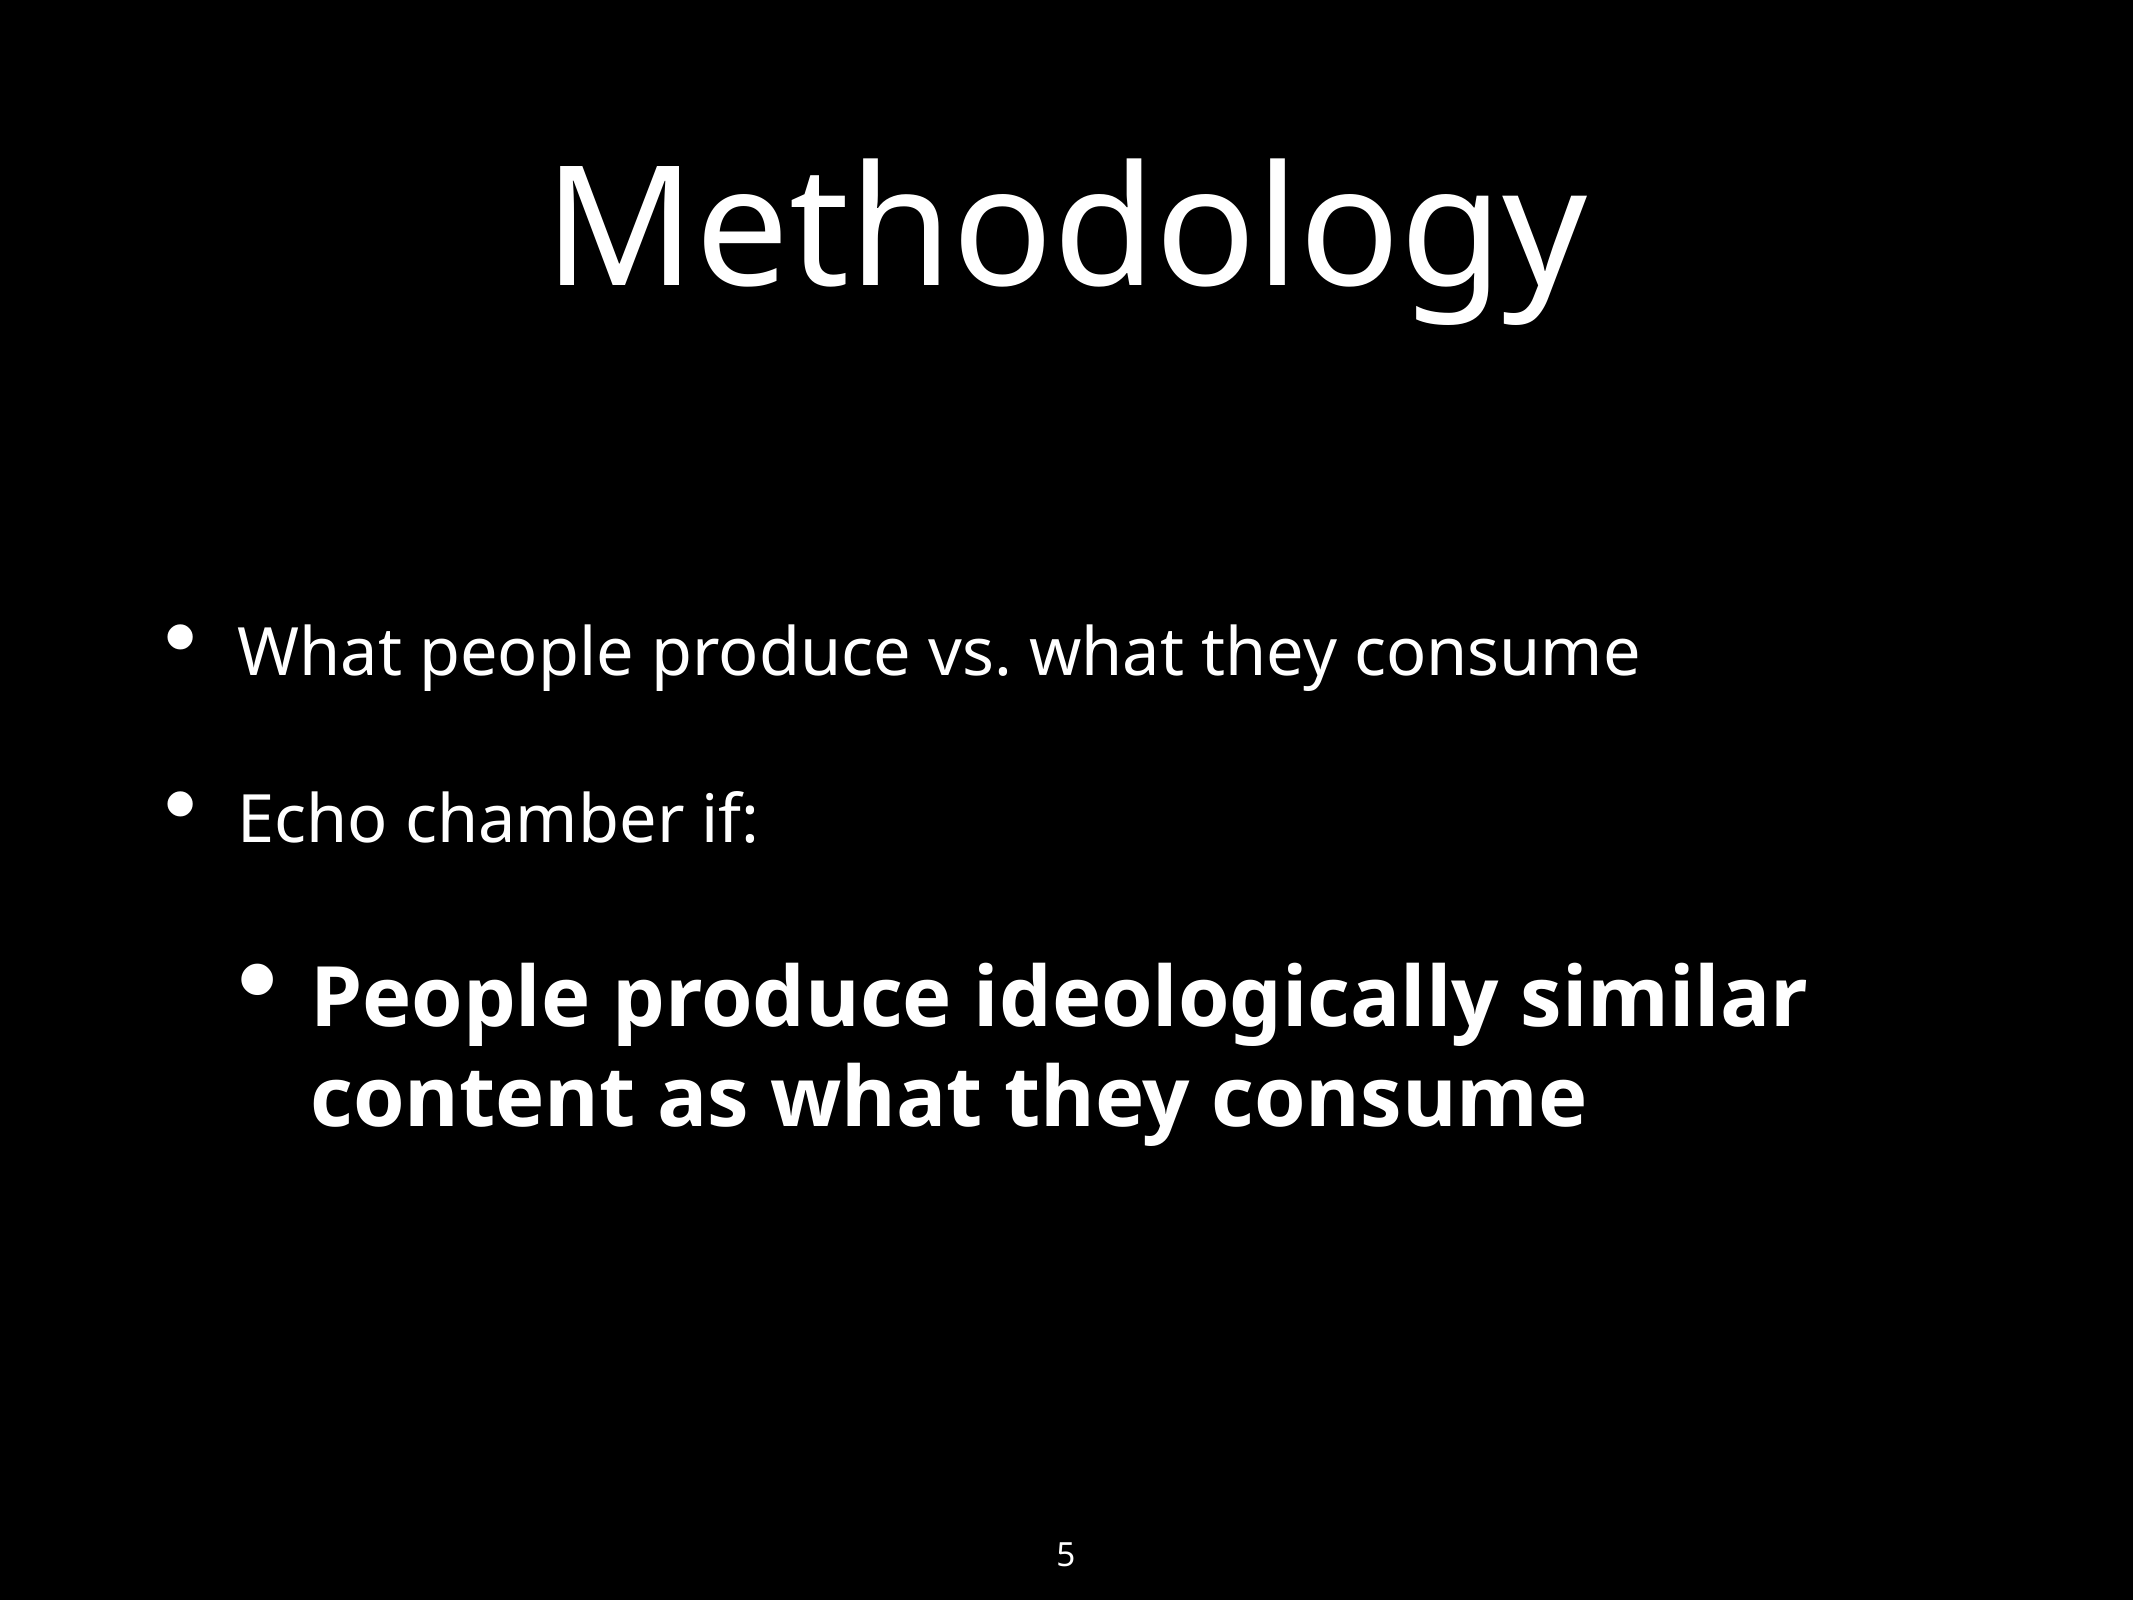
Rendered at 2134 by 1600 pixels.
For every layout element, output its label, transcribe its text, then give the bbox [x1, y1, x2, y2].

title Methodology [155, 41, 1978, 397]
list What people produce vs. what they consume Echo chamber if: People produce ideologically similar content as what they consume [155, 424, 1978, 1457]
slide_number 5 [1037, 1524, 1095, 1579]
